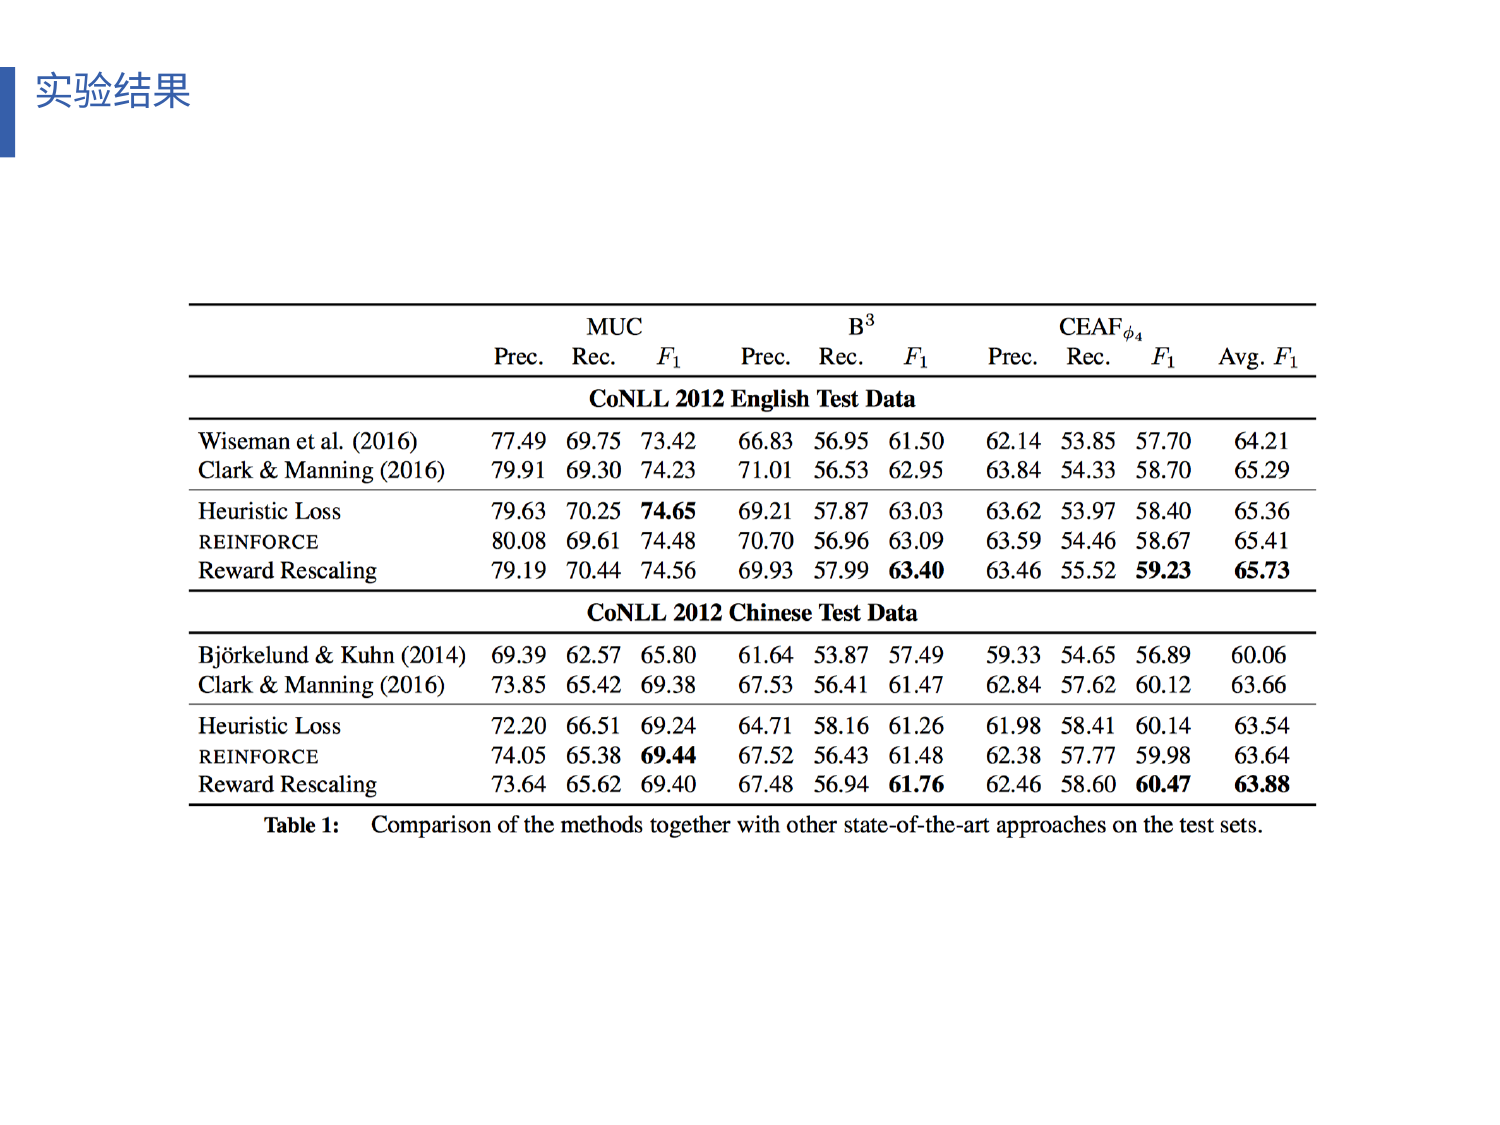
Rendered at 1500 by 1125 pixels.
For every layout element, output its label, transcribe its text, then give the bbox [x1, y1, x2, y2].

picture [173, 284, 1327, 841]
list 实验结果 [26, 63, 834, 134]
